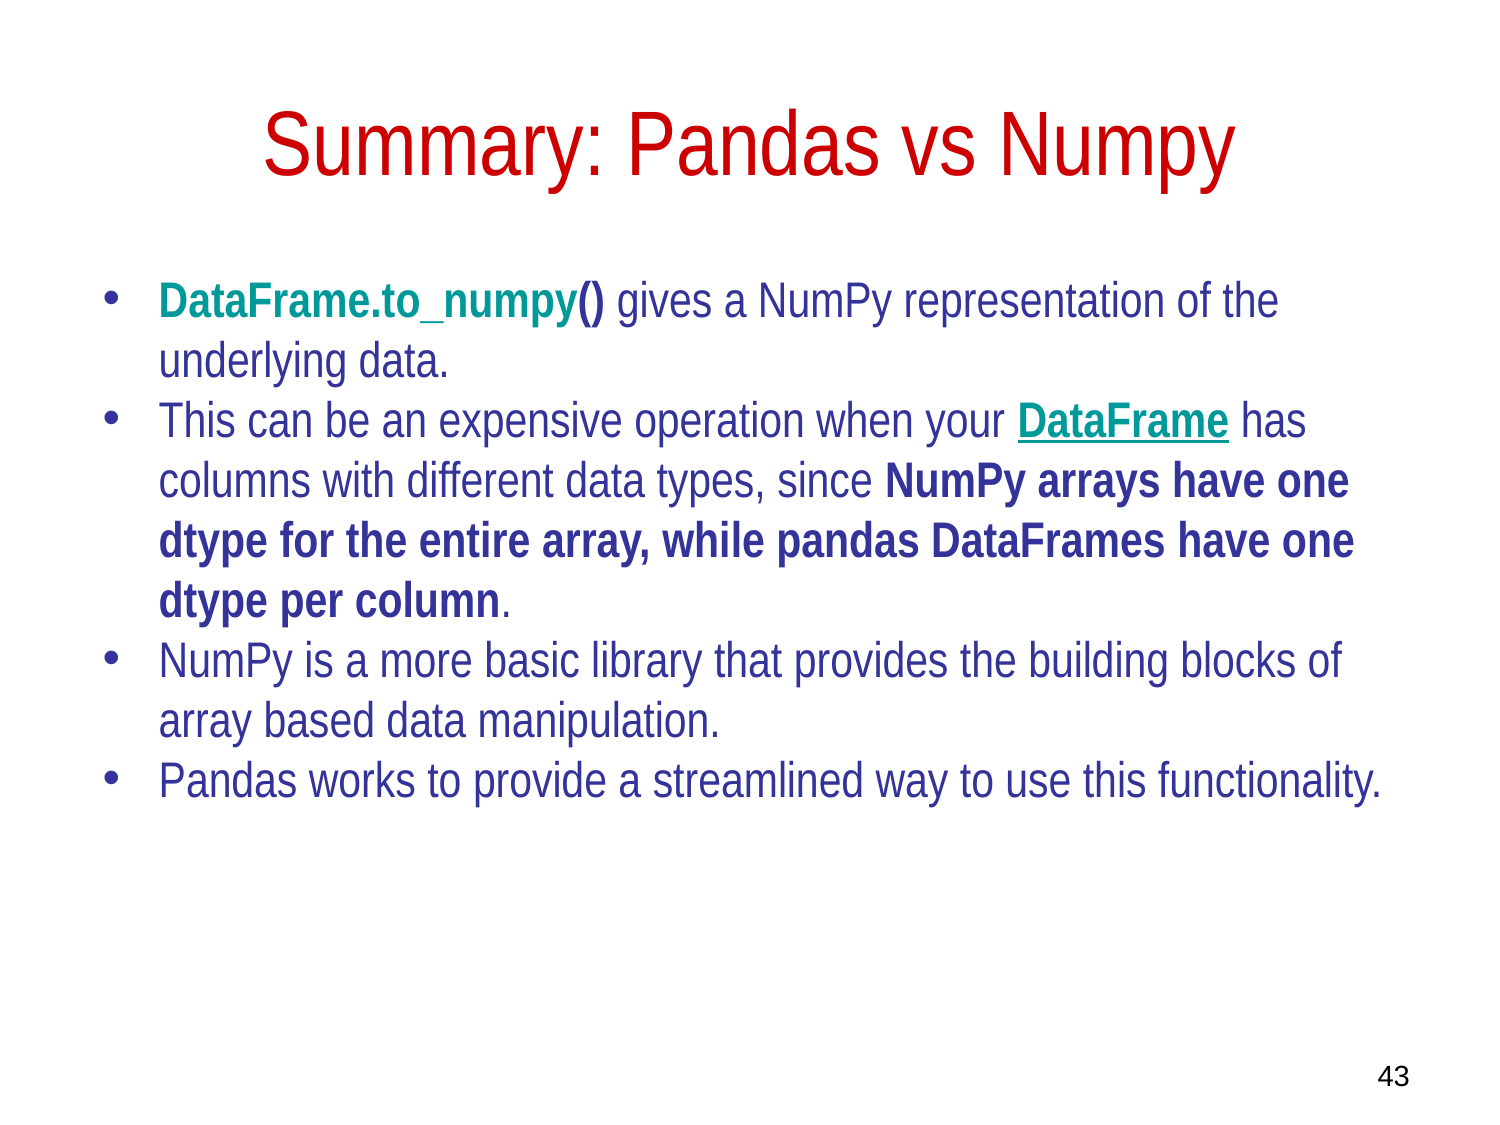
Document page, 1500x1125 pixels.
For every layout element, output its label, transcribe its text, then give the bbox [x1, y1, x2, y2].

title Summary: Pandas vs Numpy [74, 44, 1426, 233]
text_box DataFrame.to_numpy() gives a NumPy representation of the underlying data. This can be an expensive operation when your DataFrame has columns with different data types, since NumPy arrays have one dtype for the entire array, while pandas DataFrames have one dtype per column. NumPy is a more basic library that provides the building blocks of array based data manipulation. Pandas works to provide a streamlined way to use this functionality. [87, 260, 1400, 815]
slide_number 43 [1074, 1049, 1426, 1088]
